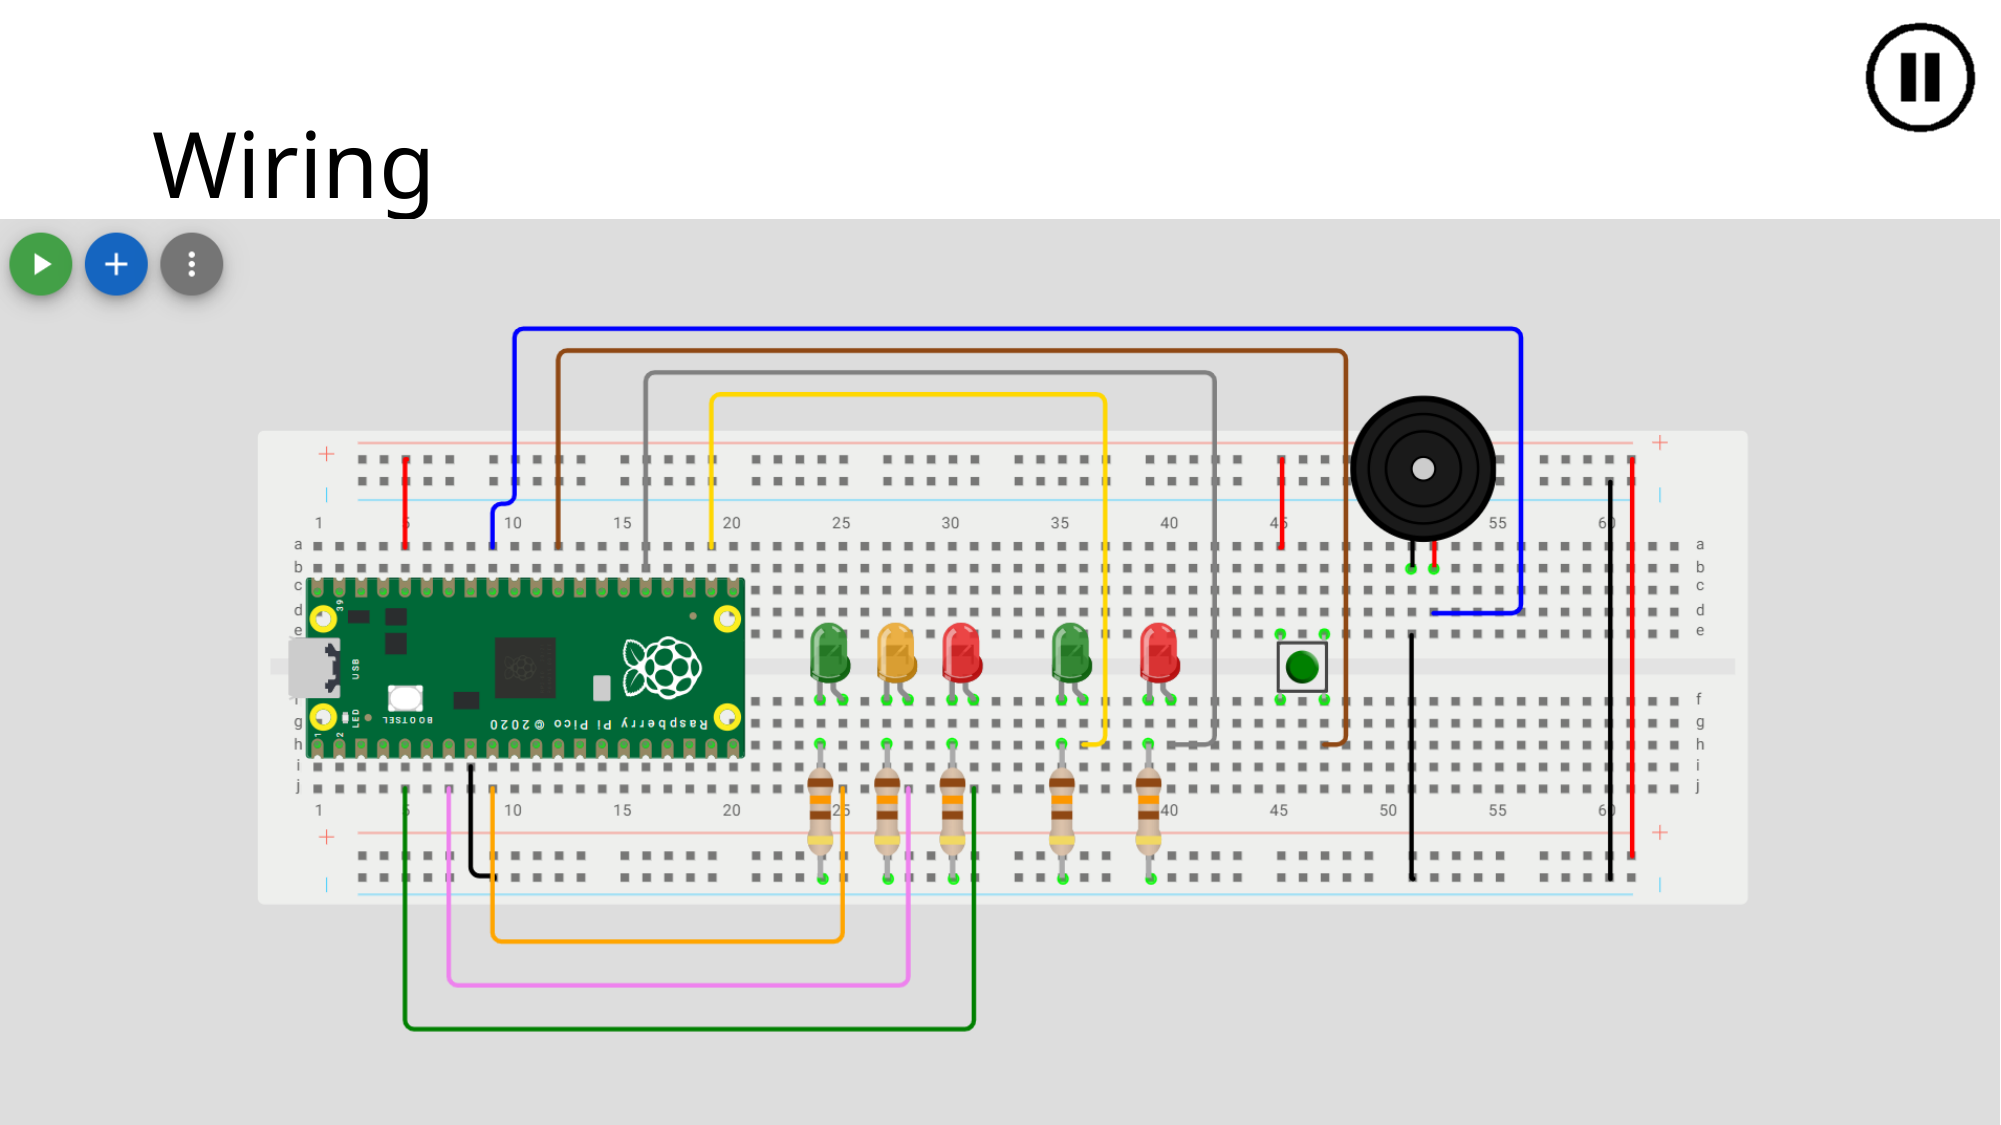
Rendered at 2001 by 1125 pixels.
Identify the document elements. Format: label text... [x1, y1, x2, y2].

title Wiring [137, 59, 1863, 218]
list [0, 218, 2000, 1125]
picture [1839, 0, 2000, 153]
